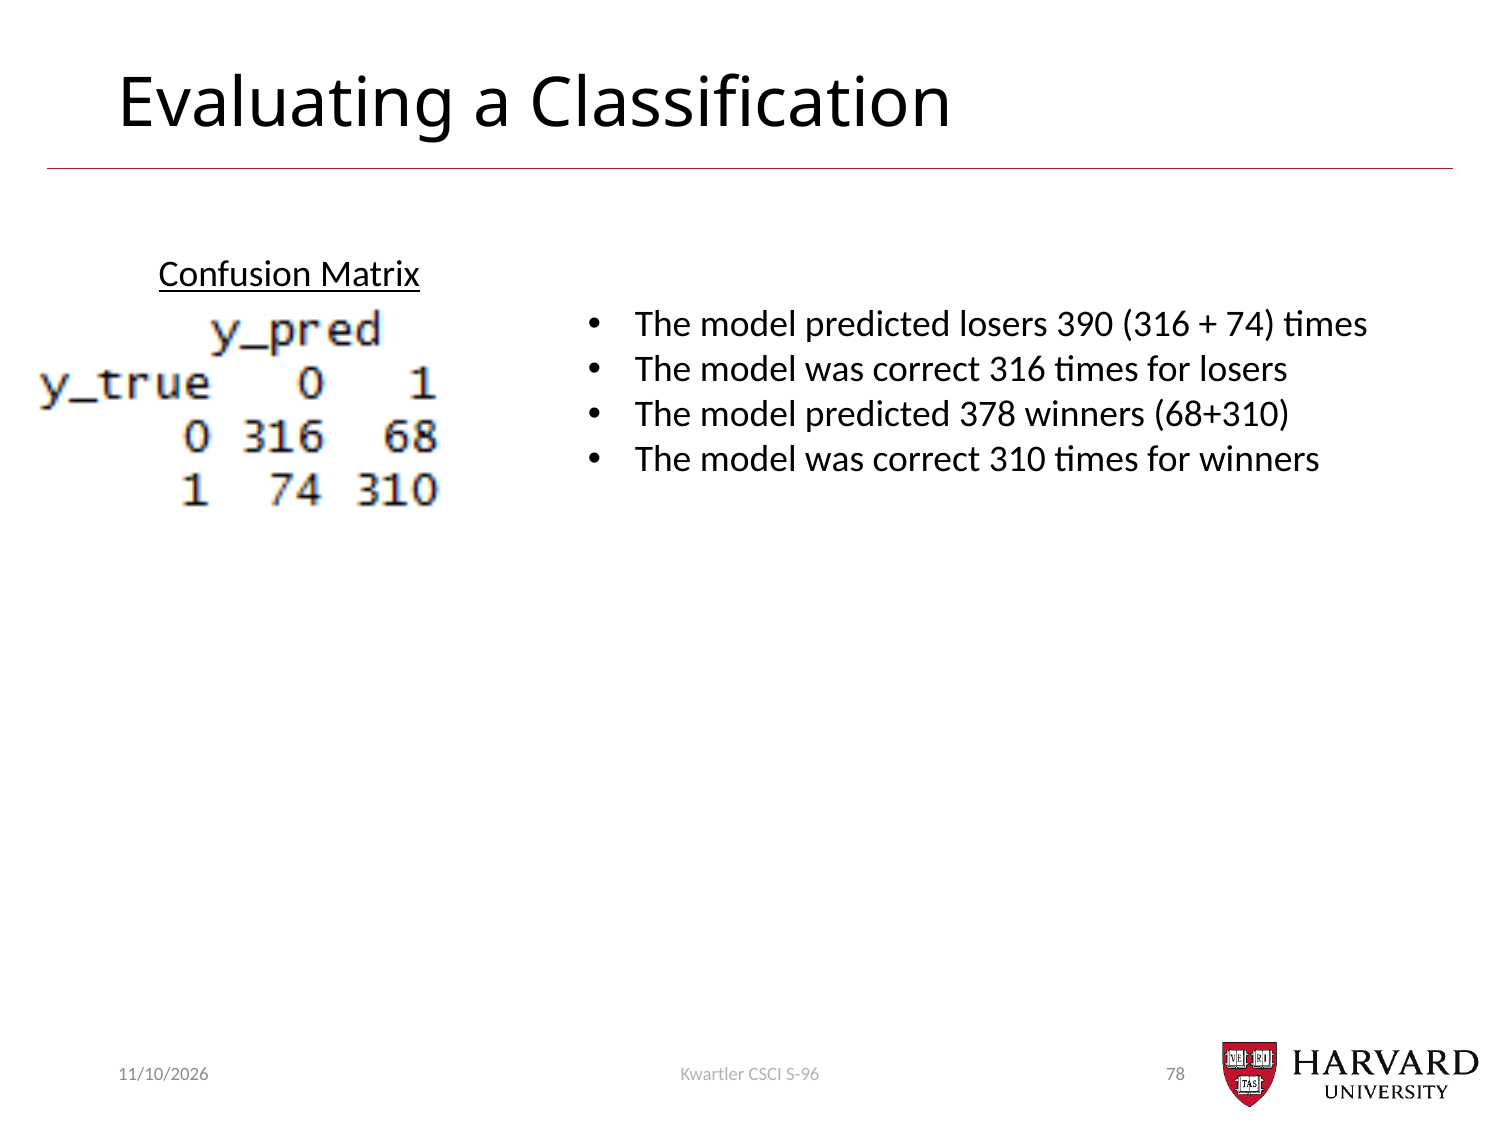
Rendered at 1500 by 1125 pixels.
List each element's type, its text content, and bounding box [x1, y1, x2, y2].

picture [24, 304, 476, 521]
text_box Confusion Matrix [143, 242, 436, 302]
slide_number 78 [1059, 1042, 1200, 1103]
text_box The model predicted losers 390 (316 + 74) times The model was correct 316 times for losers The model predicted 378 winners (68+310) The model was correct 310 times for winners [573, 292, 1384, 487]
picture [1200, 1024, 1500, 1125]
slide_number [103, 1042, 441, 1103]
footer Kwartler CSCI S-96 [496, 1042, 1004, 1103]
title Evaluating a Classification [103, 59, 1397, 157]
